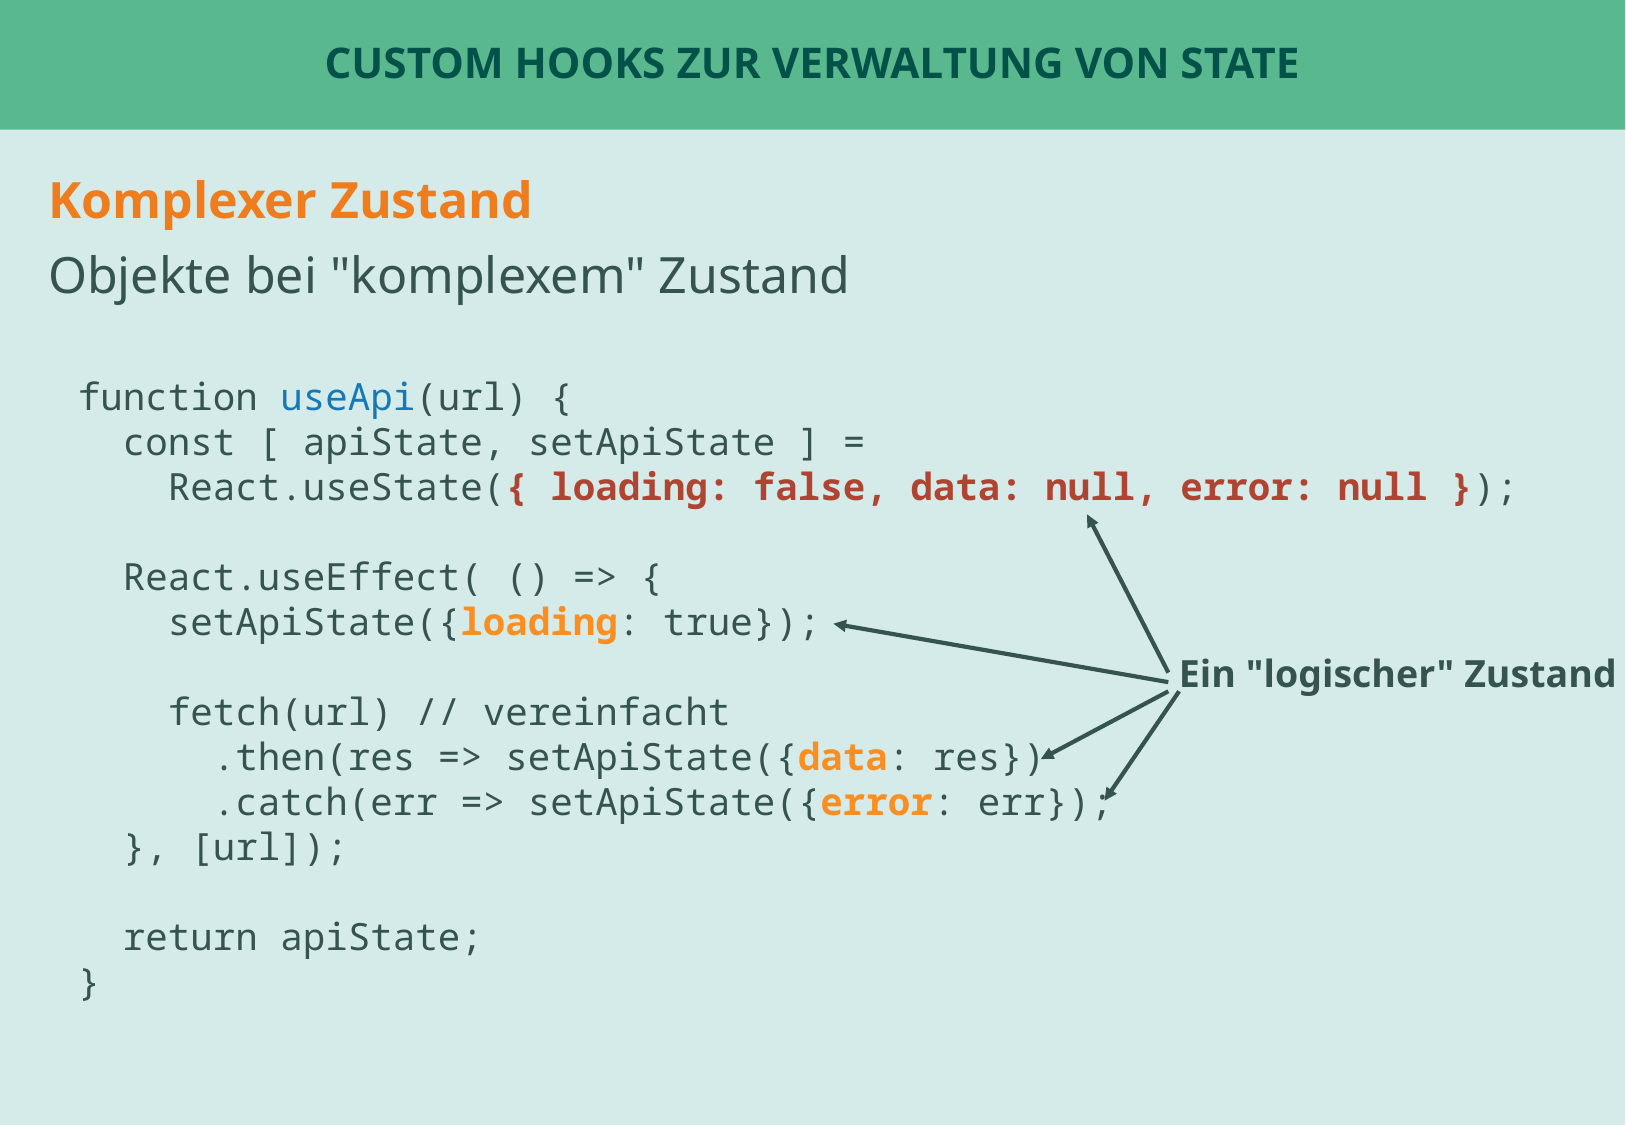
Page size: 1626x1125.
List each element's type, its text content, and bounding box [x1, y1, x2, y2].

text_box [1040, 691, 1104, 760]
list Komplexer Zustand Objekte bei "komplexem" Zustand [33, 168, 1592, 1043]
text_box Ein "logischer" Zustand [1164, 642, 1625, 702]
title Custom Hooks zur Verwaltung von State [0, 0, 1625, 130]
text_box function useApi(url) { const [ apiState, setApiState ] = React.useState({ loading: false, data: null, error: null }); React.useEffect( () => { setApiState({loading: true}); fetch(url) // vereinfacht .then(res => setApiState({data: res}) .catch(err => setApiState({error: err}); }, [url]); return apiState; } [63, 365, 1562, 1011]
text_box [1087, 514, 1169, 673]
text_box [833, 623, 1169, 683]
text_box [1104, 691, 1180, 801]
